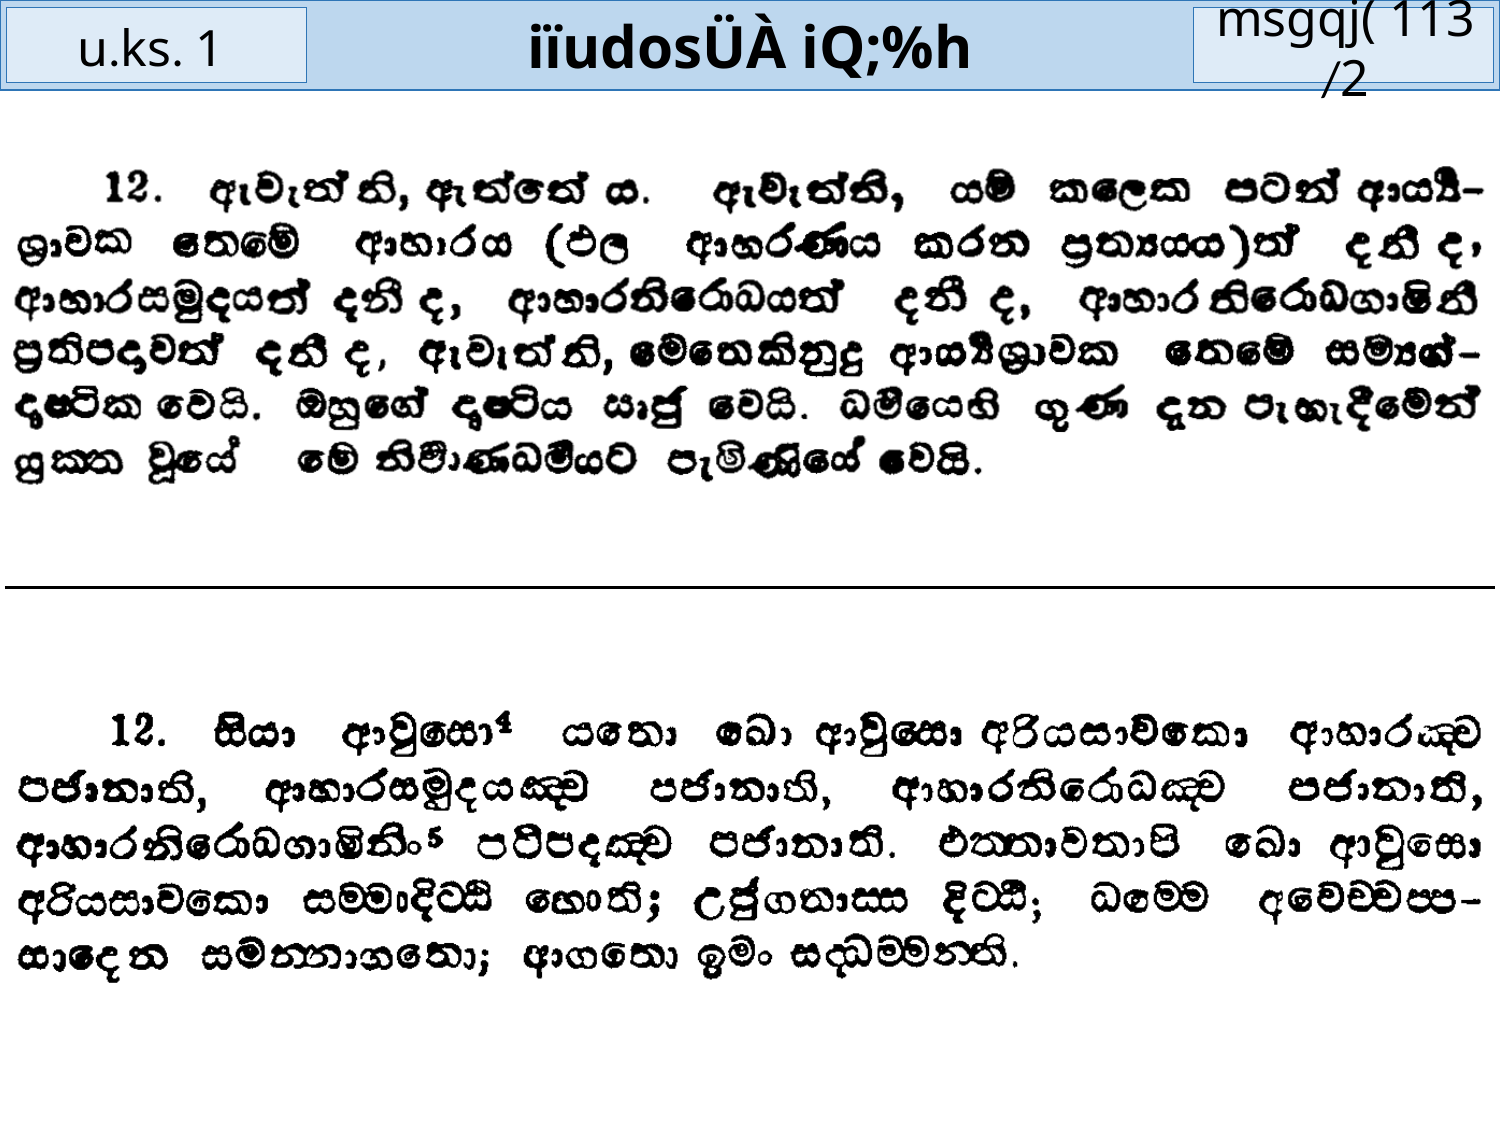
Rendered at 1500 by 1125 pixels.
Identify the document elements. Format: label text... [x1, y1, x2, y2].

text_box msgqj( 113/2 [1194, 10, 1497, 82]
text_box u.ks. 1 [6, 10, 308, 82]
picture [11, 688, 1486, 985]
text_box iïudosÜÀ iQ;%h [316, 9, 1184, 81]
picture [8, 163, 1493, 488]
